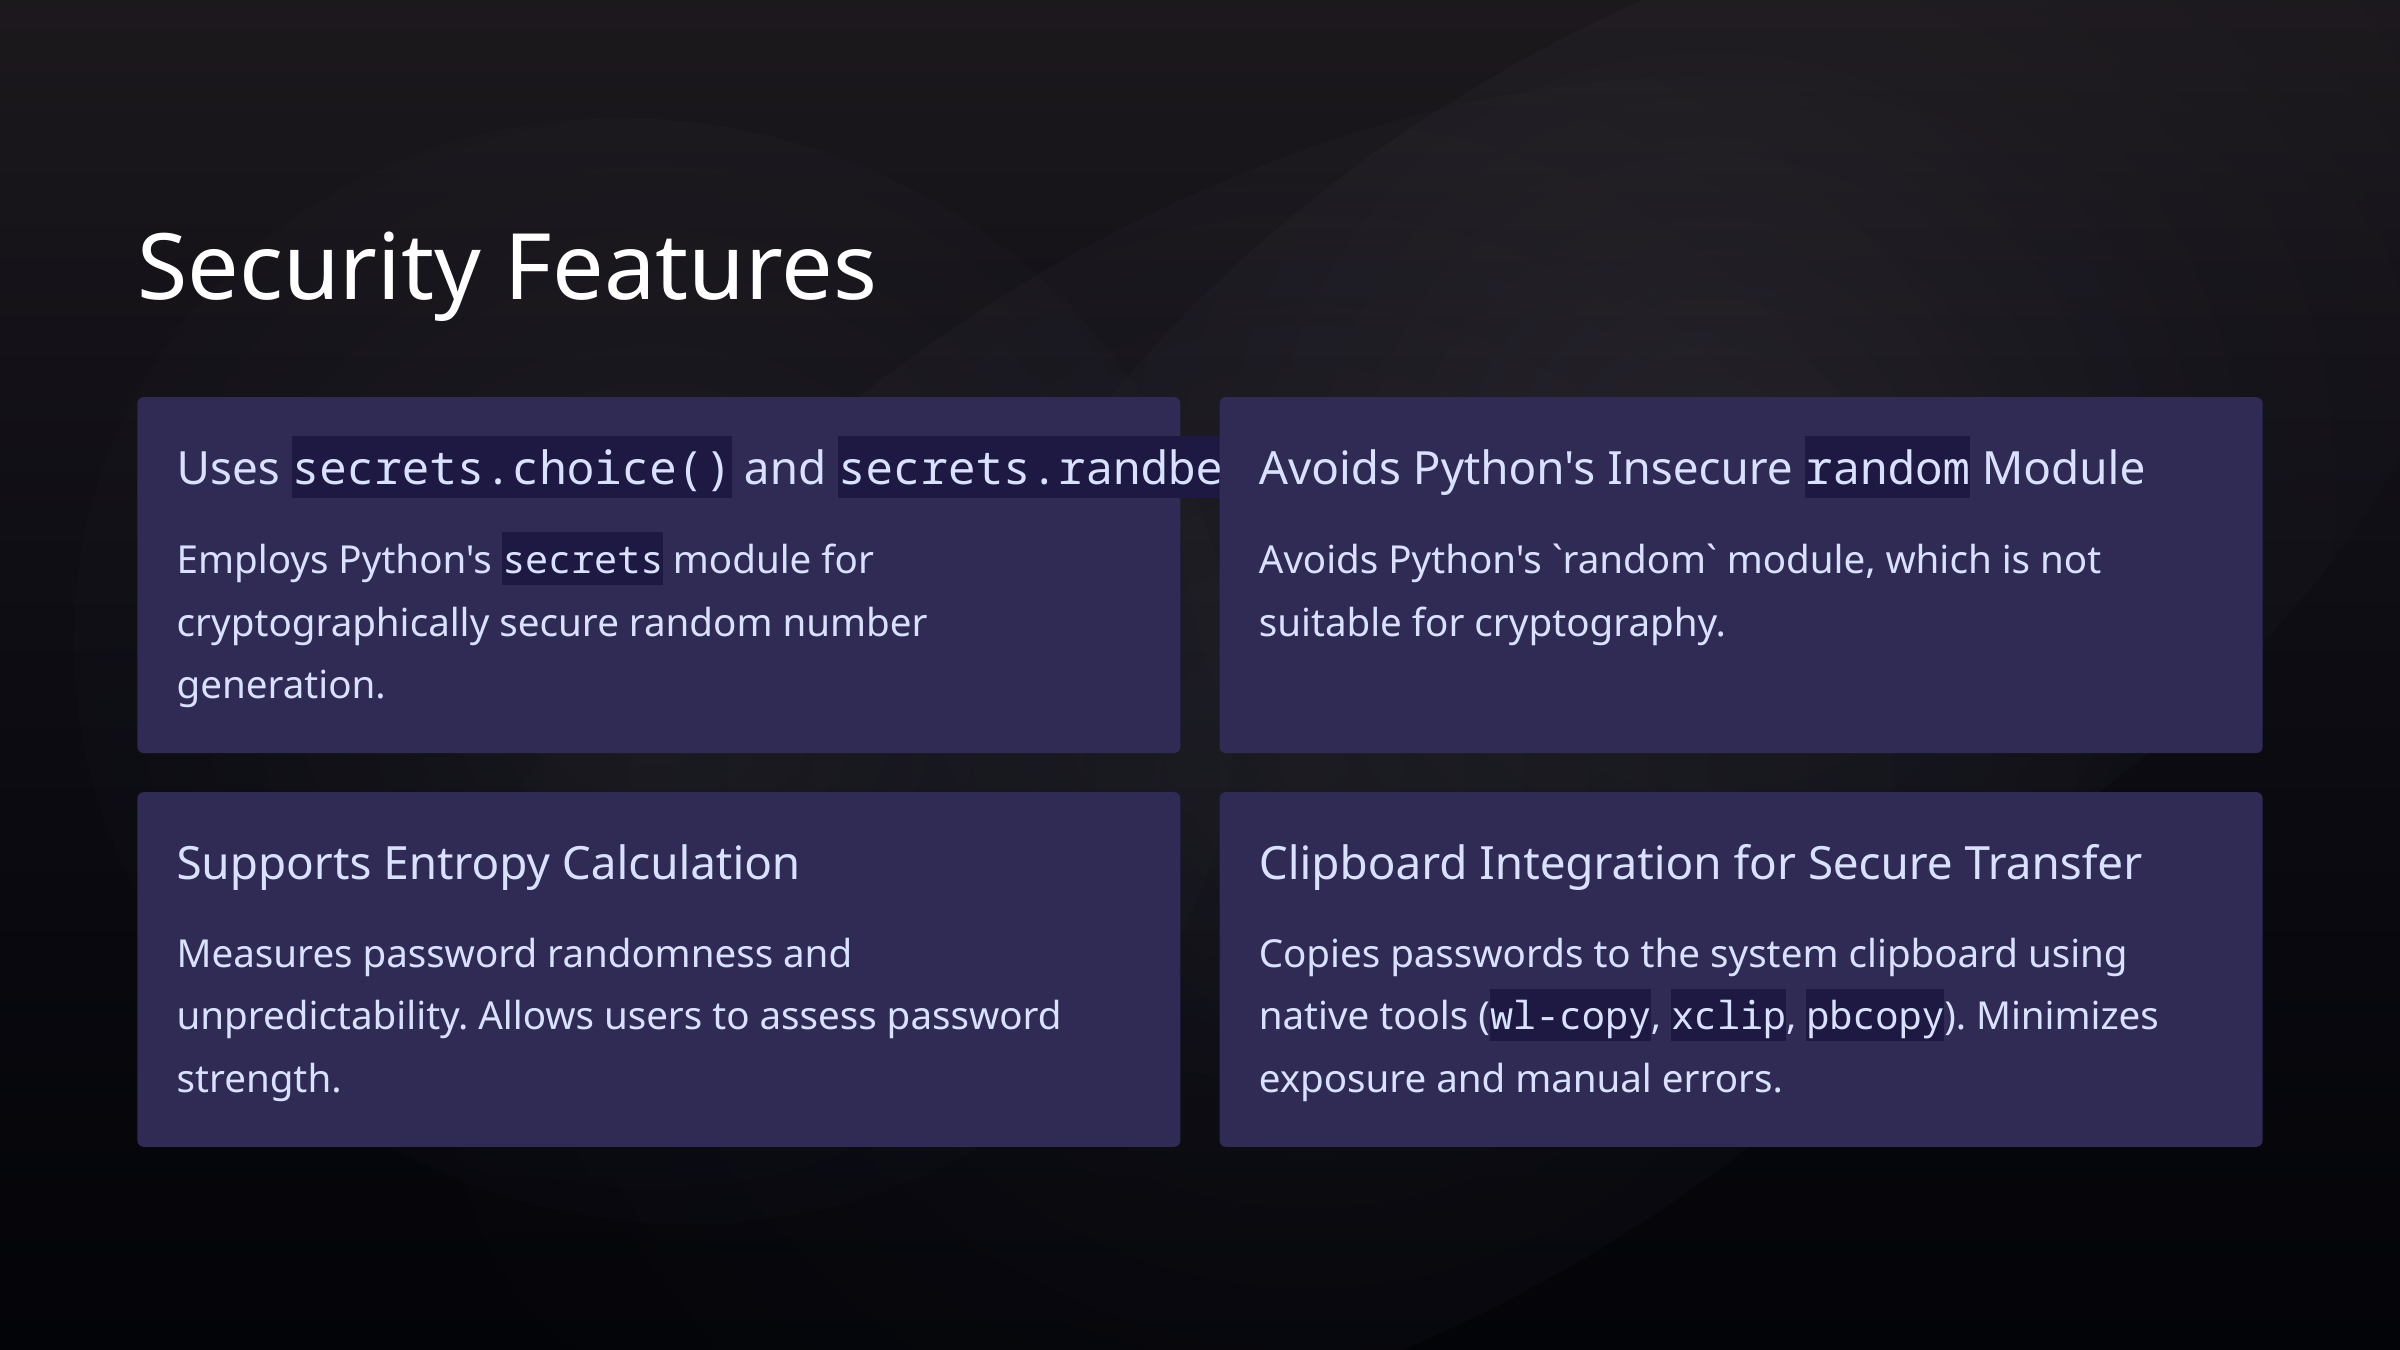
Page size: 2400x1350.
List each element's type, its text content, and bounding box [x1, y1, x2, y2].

text_box [1219, 792, 2263, 1147]
text_box Supports Entropy Calculation [176, 831, 784, 890]
text_box [137, 397, 1181, 754]
text_box Employs Python's secrets module for cryptographically secure random number generation. [176, 518, 1142, 714]
text_box Clipboard Integration for Secure Transfer [1258, 831, 2093, 890]
text_box Measures password randomness and unpredictability. Allows users to assess password strength. [176, 912, 1142, 1102]
text_box Uses secrets.choice() and secrets.randbelow() [176, 436, 1139, 496]
text_box Avoids Python's Insecure random Module [1258, 436, 2117, 496]
text_box Copies passwords to the system clipboard using native tools (wl-copy, xclip, pbcopy). Minimizes exposure and manual errors. [1258, 912, 2224, 1108]
text_box Avoids Python's `random` module, which is not suitable for cryptography. [1258, 518, 2224, 645]
text_box [1219, 397, 2263, 754]
text_box [137, 792, 1181, 1147]
text_box Security Features [137, 203, 1062, 319]
